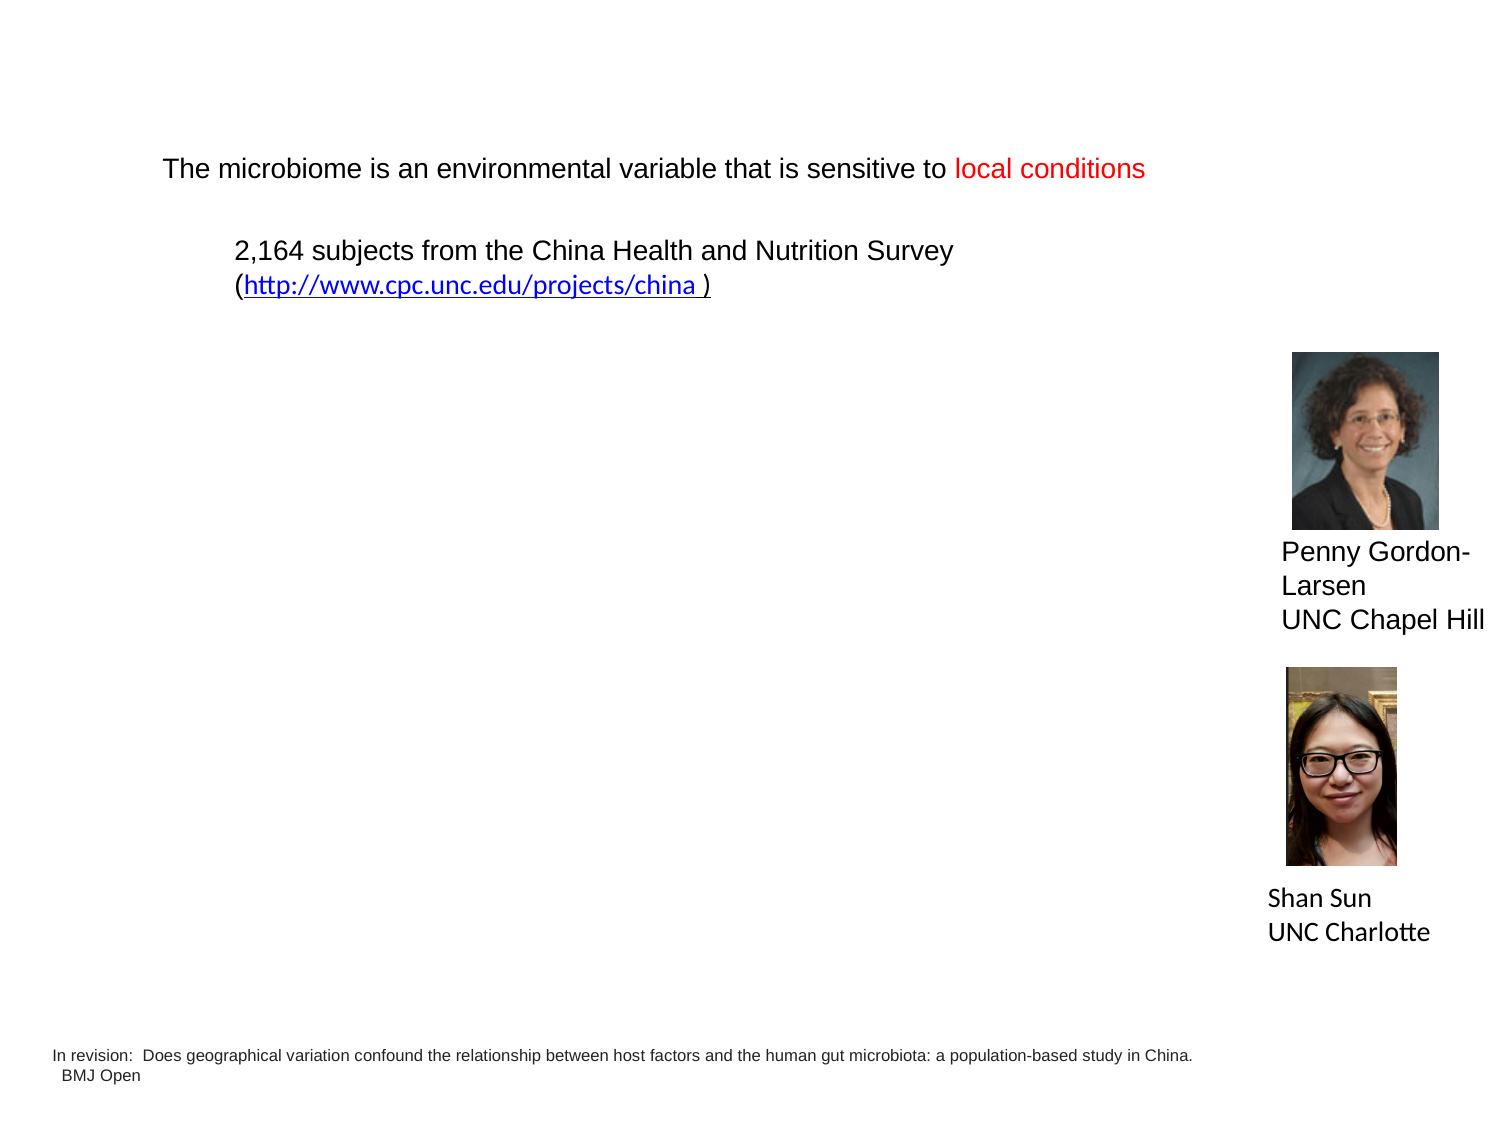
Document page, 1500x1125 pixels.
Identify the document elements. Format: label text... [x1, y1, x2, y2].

text_box Shan Sun UNC Charlotte [1253, 871, 1446, 955]
text_box 2,164 subjects from the China Health and Nutrition Survey (http://www.cpc.unc.edu/projects/china ) [219, 225, 978, 308]
picture [1285, 667, 1398, 866]
picture [1292, 352, 1439, 530]
text_box Penny Gordon- Larsen UNC Chapel Hill [1266, 526, 1500, 643]
text_box In revision: Does geographical variation confound the relationship between host factors and the human gut microbiota: a population-based study in China. BMJ Open [37, 1037, 1213, 1093]
text_box The microbiome is an environmental variable that is sensitive to local conditions [147, 143, 1162, 192]
